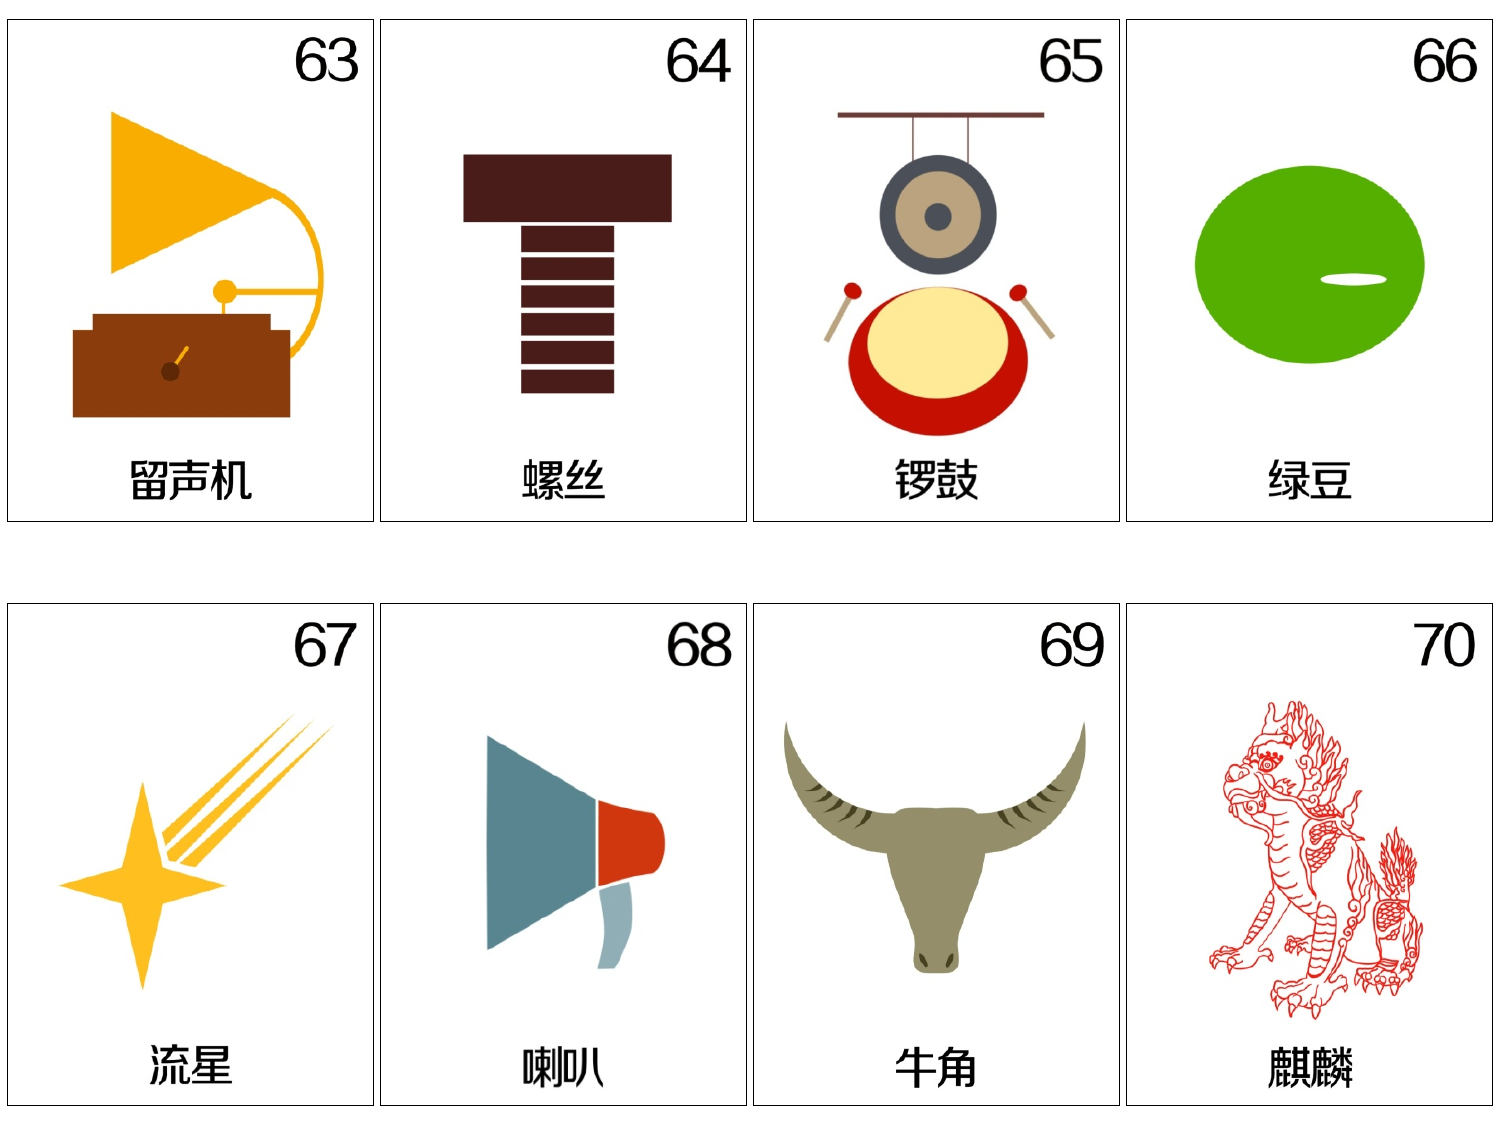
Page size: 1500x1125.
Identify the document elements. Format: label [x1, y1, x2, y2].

picture [753, 18, 1120, 522]
picture [380, 18, 747, 522]
picture [753, 603, 1120, 1107]
picture [6, 603, 374, 1107]
picture [1126, 18, 1494, 522]
picture [380, 603, 747, 1107]
picture [1126, 603, 1494, 1107]
picture [6, 18, 374, 522]
